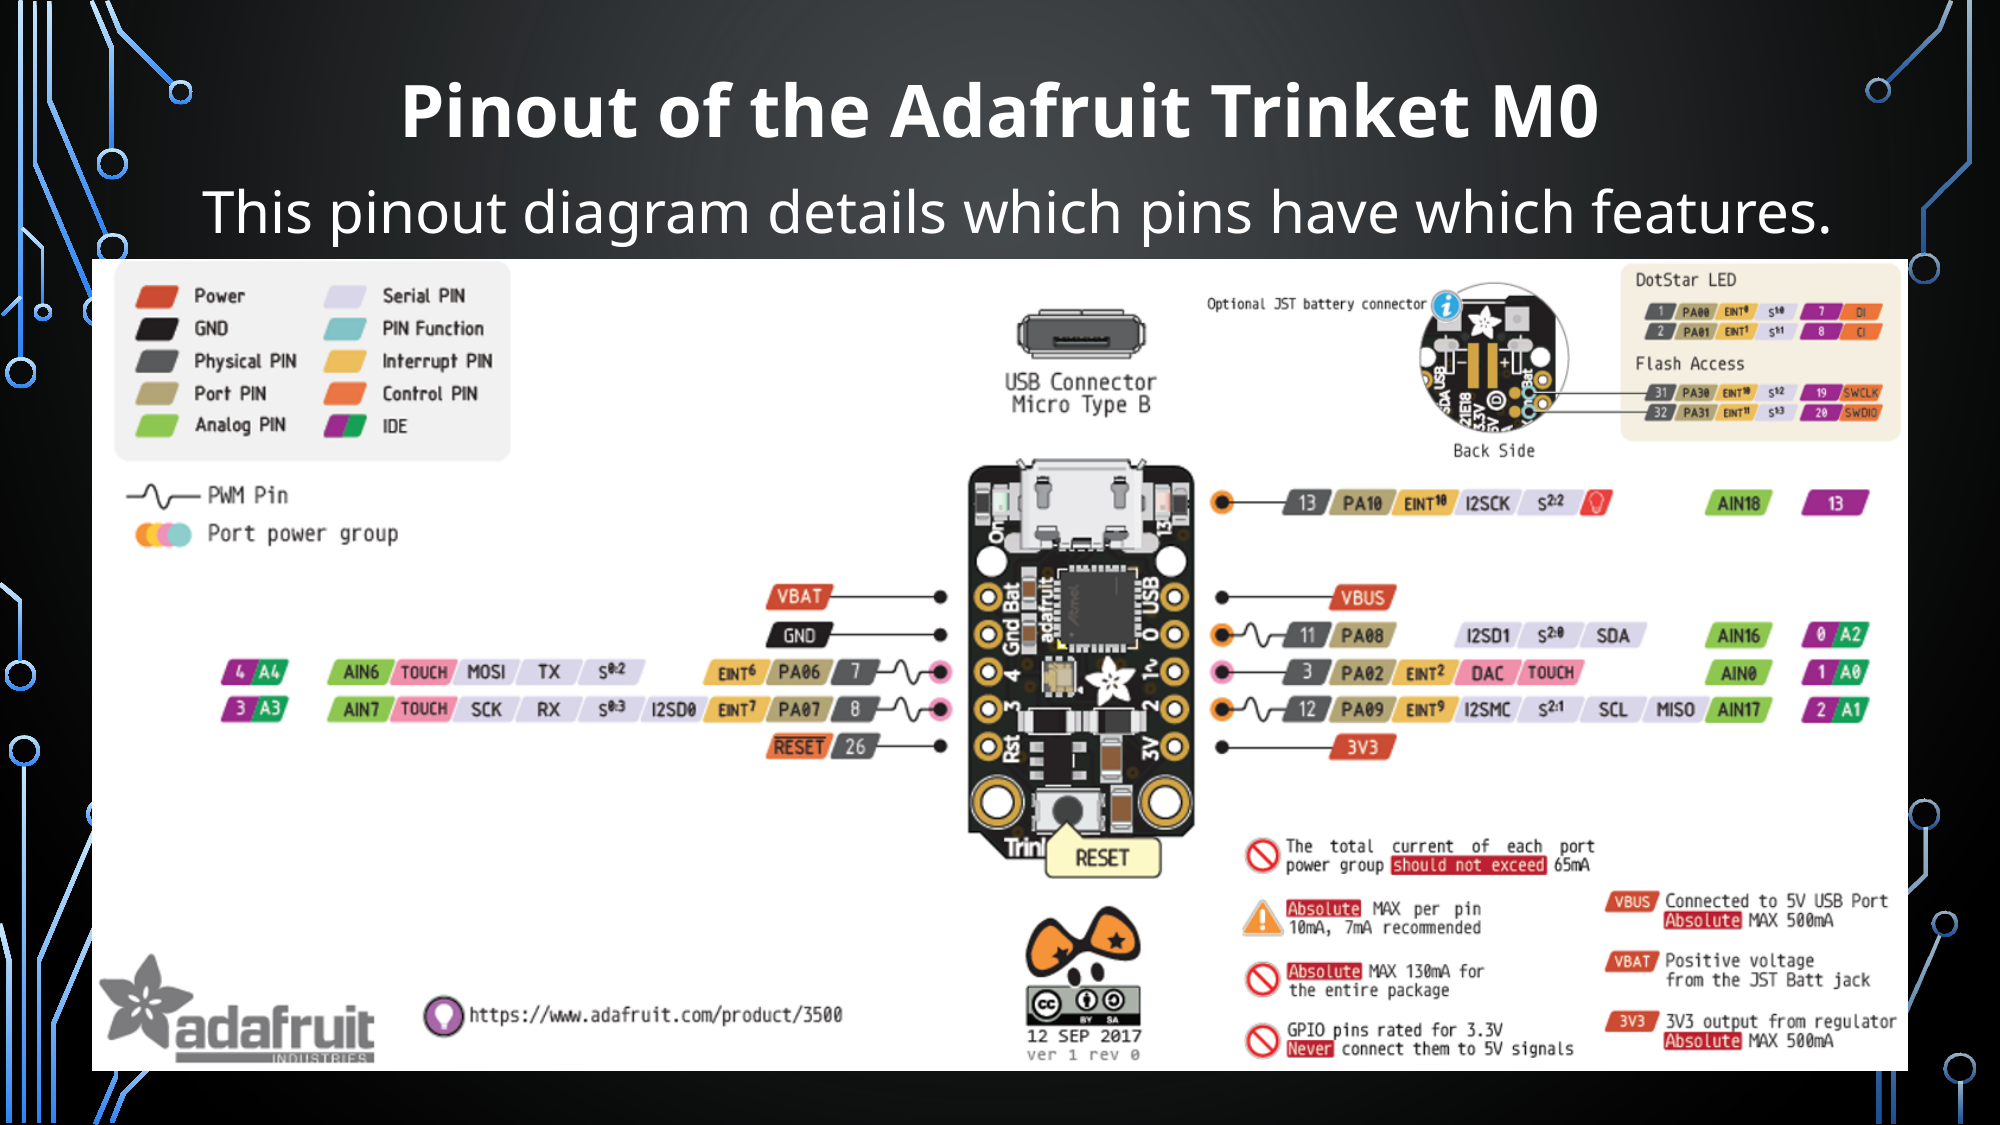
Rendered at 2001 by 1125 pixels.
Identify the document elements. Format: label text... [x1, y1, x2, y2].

list This pinout diagram details which pins have which features. [187, 154, 1886, 259]
picture [91, 259, 1909, 1071]
title Pinout of the Adafruit Trinket M0 [187, 67, 1813, 154]
